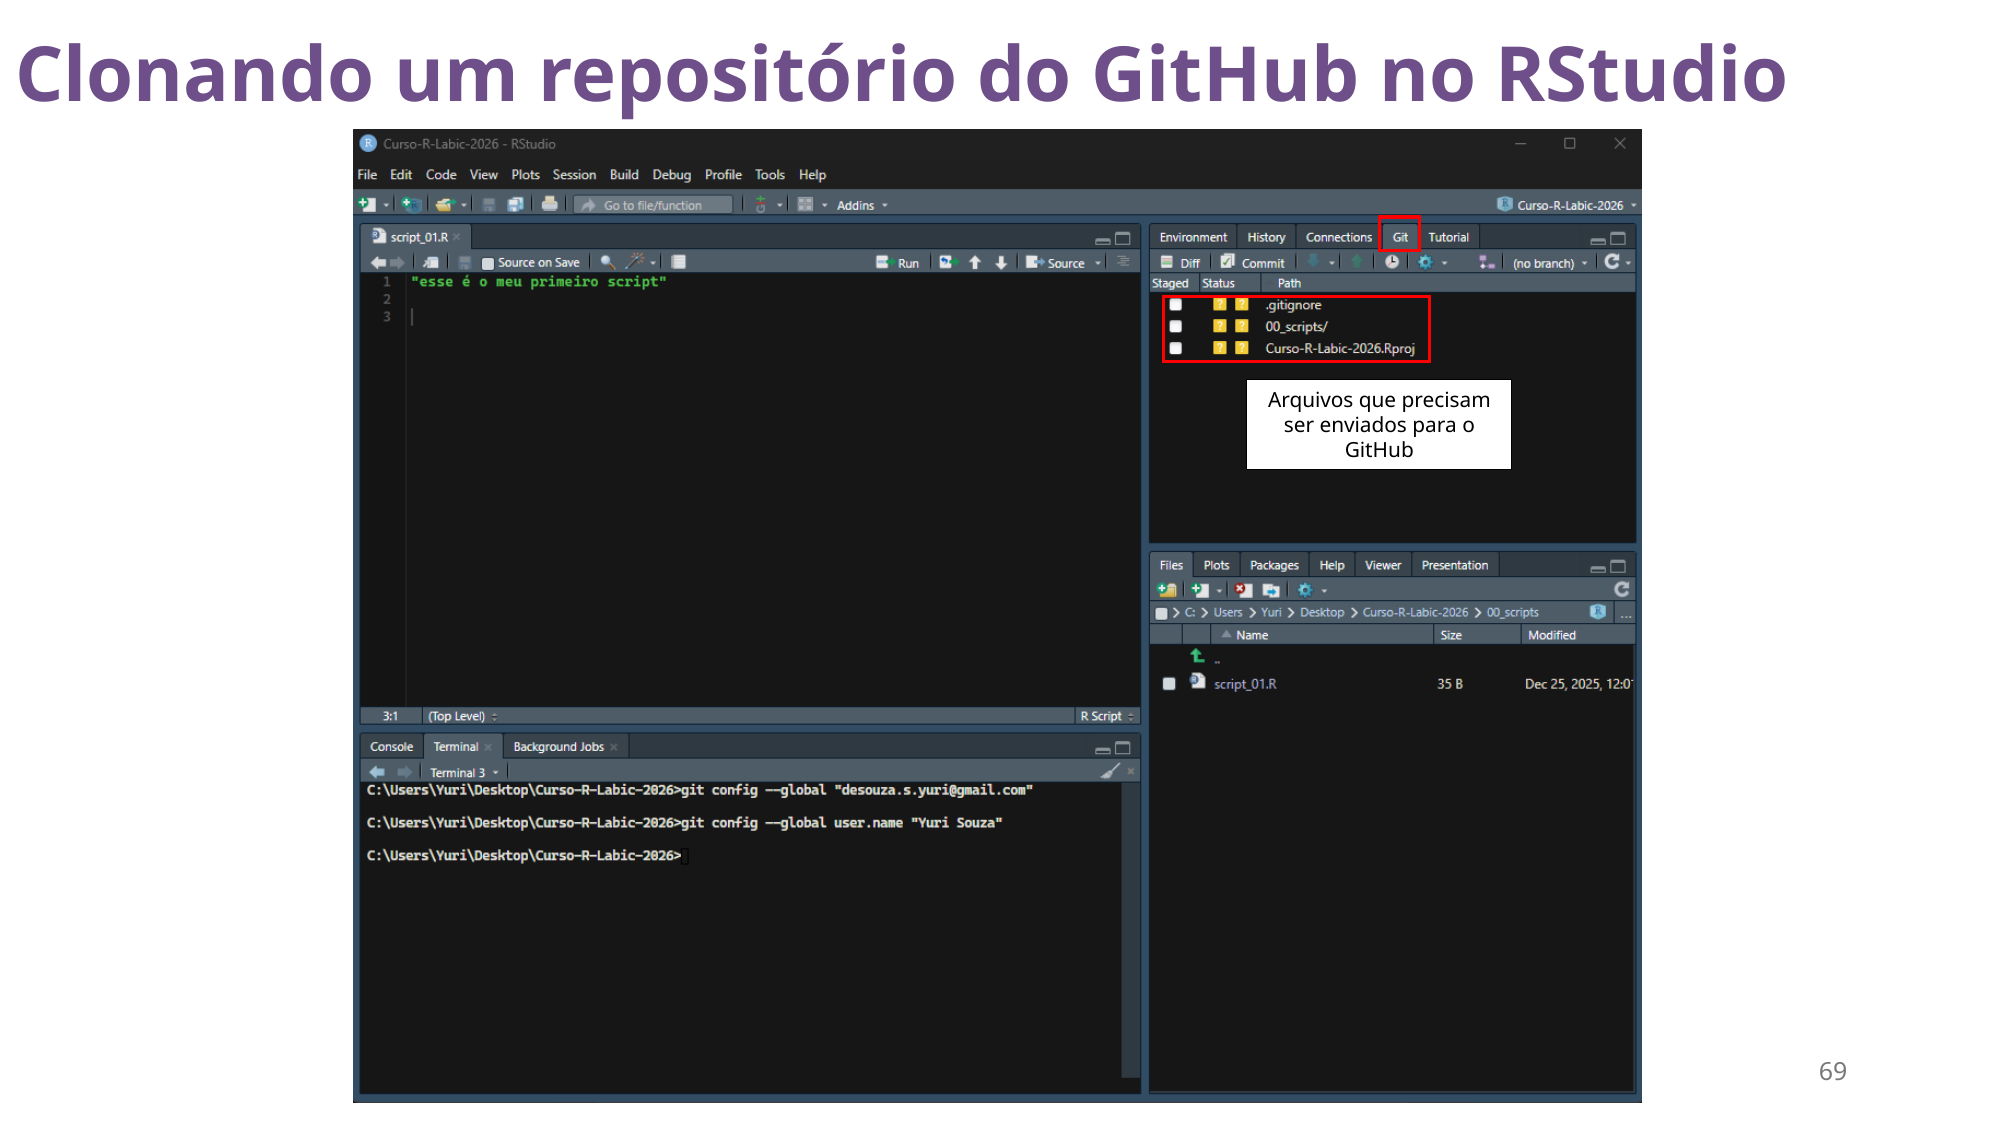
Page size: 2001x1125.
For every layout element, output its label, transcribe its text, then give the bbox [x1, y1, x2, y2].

picture [352, 128, 1642, 1104]
text_box Clonando um repositório do GitHub no RStudio [0, 0, 1960, 153]
slide_number 69 [1642, 1042, 1863, 1103]
